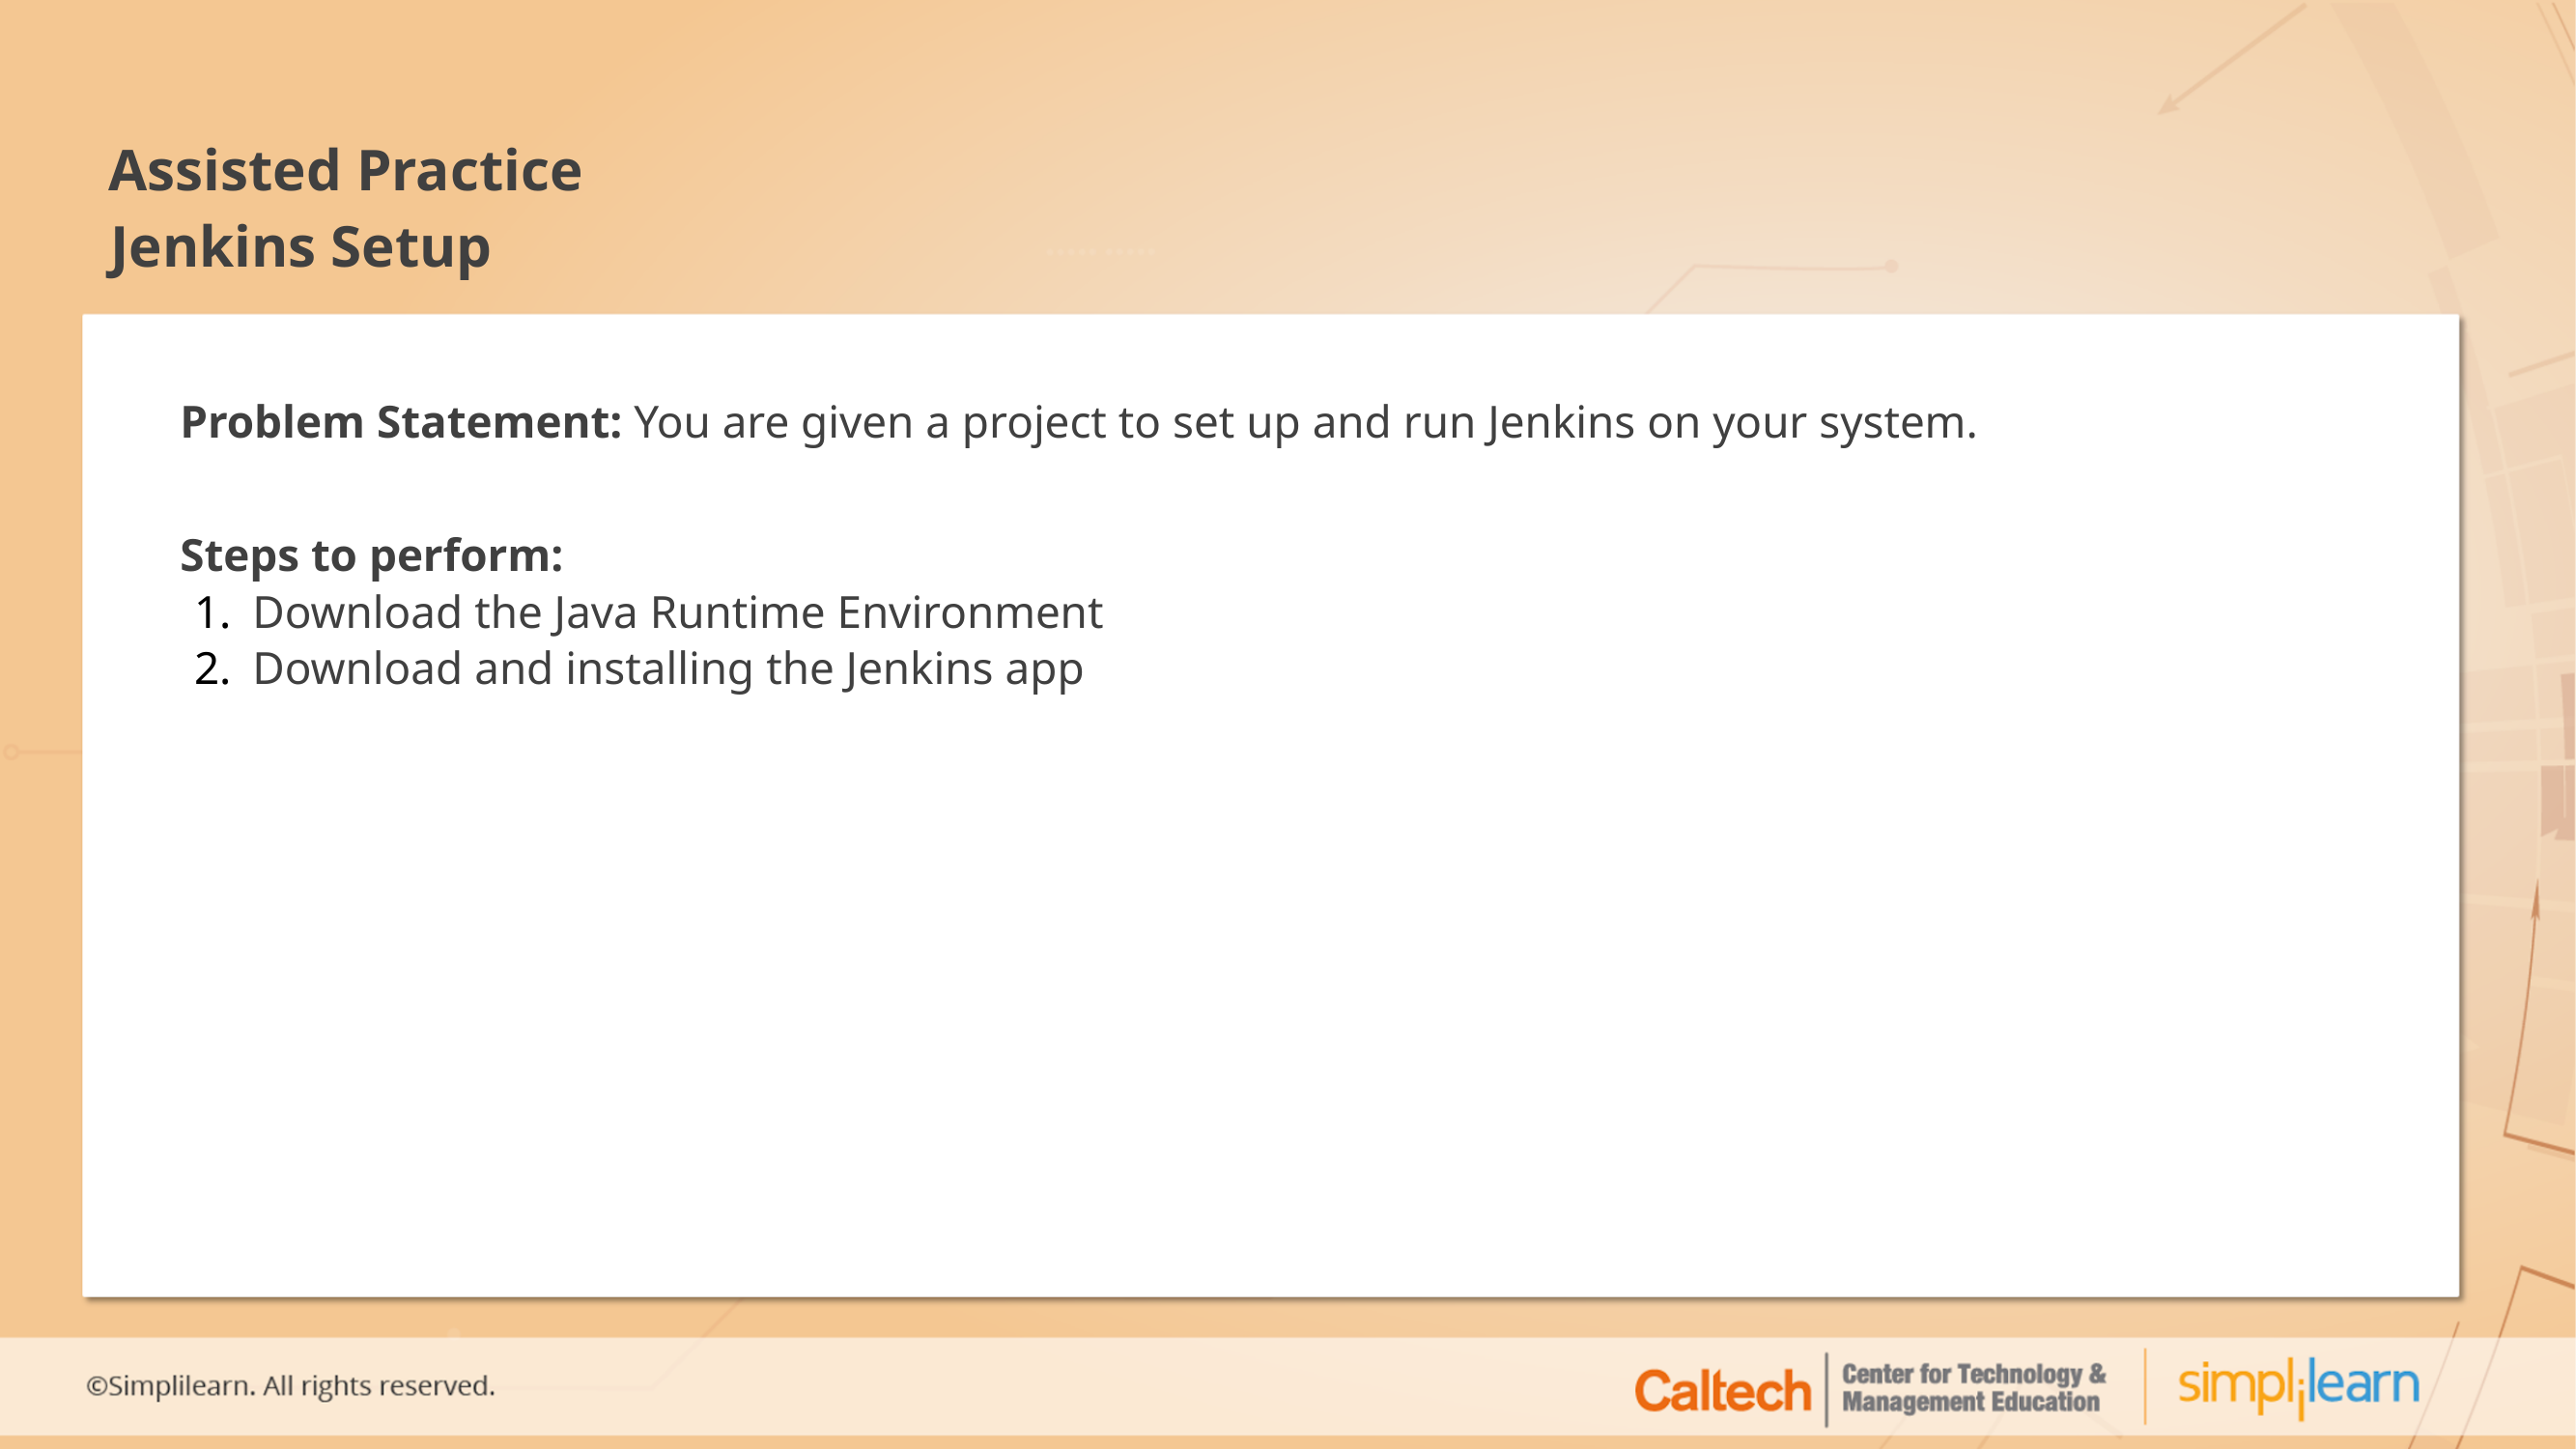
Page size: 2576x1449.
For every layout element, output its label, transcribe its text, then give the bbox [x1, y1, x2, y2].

title Jenkins Setup [96, 196, 1787, 302]
list Problem Statement: You are given a project to set up and run Jenkins on your system. Steps to perform: Download the Java Runtime Environment Download and installing the Jenkins app [165, 195, 2170, 1003]
picture [0, 0, 2576, 1449]
